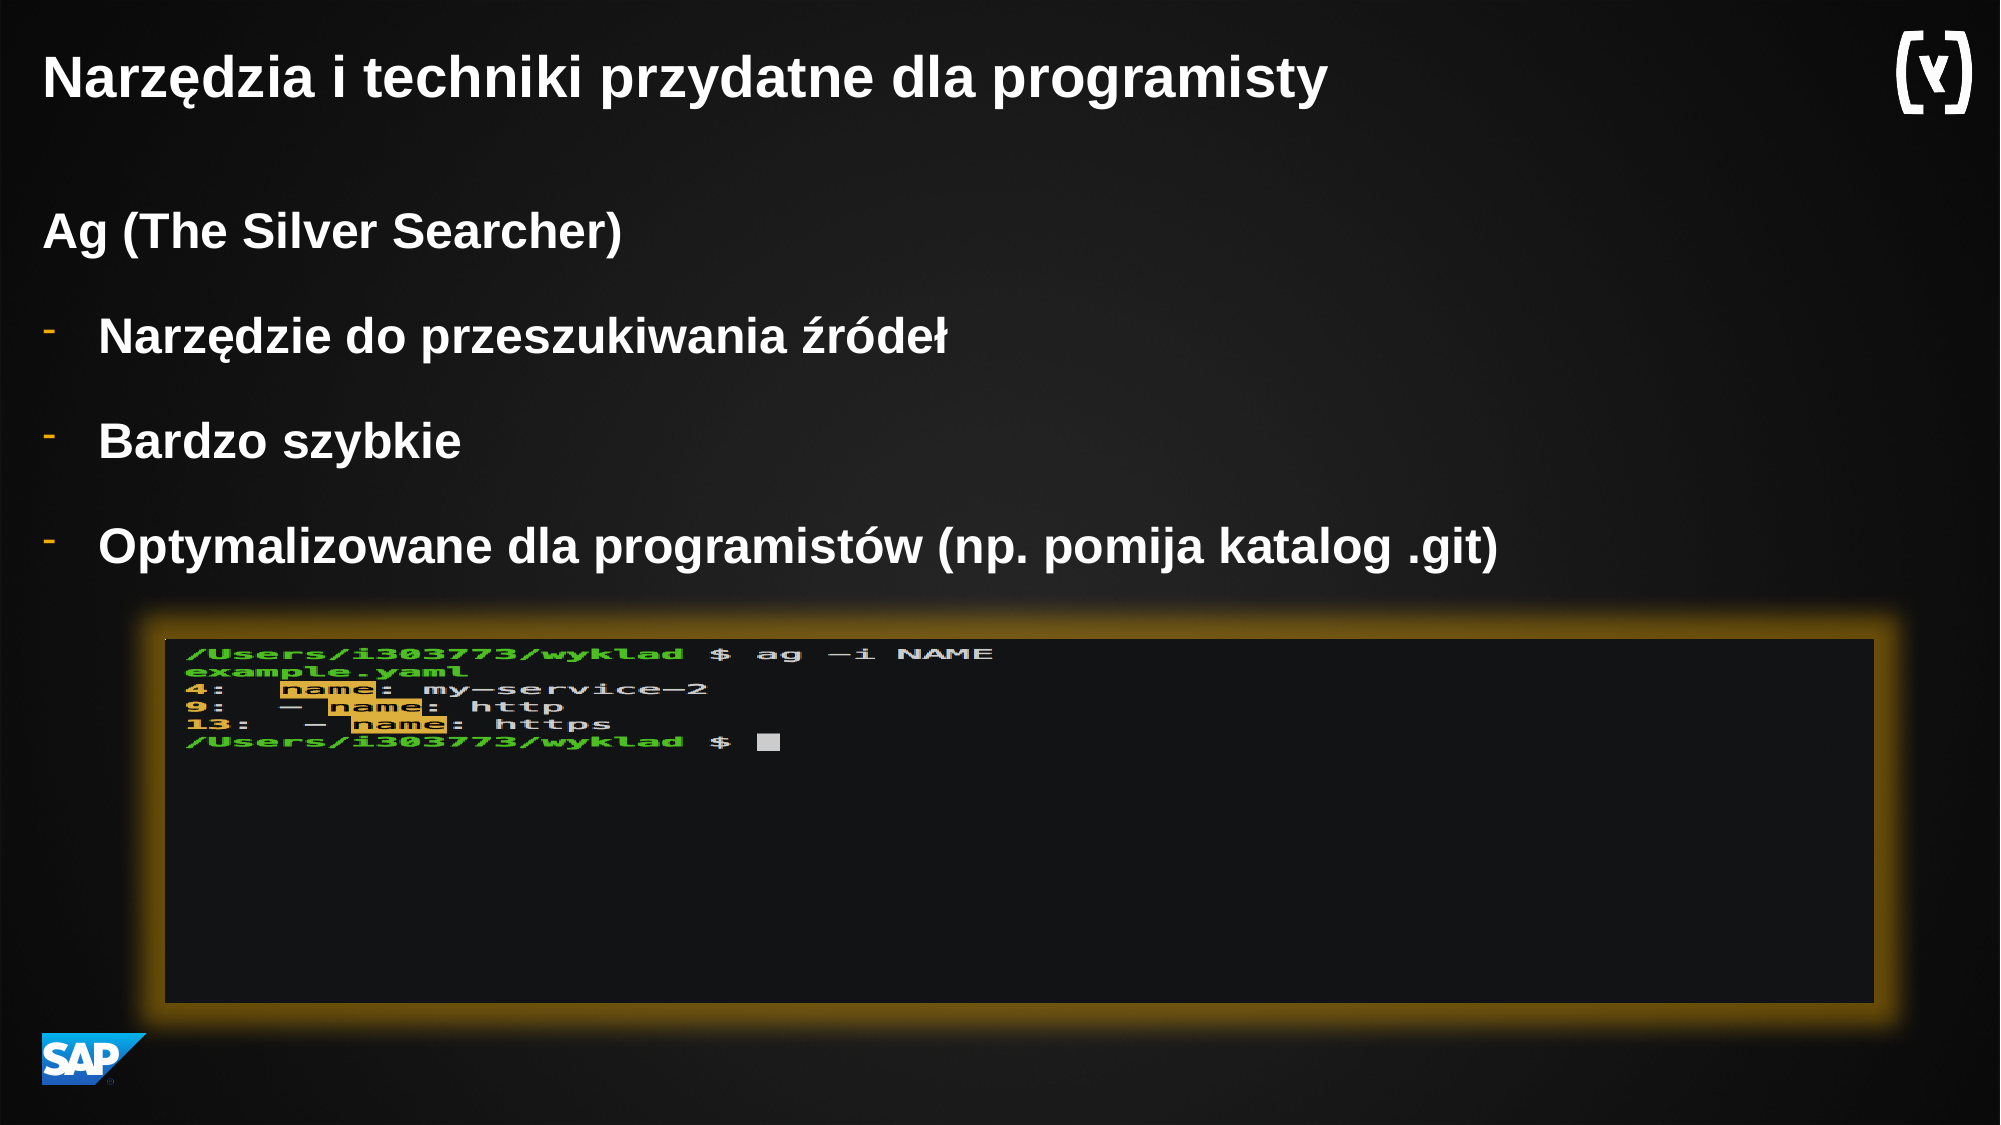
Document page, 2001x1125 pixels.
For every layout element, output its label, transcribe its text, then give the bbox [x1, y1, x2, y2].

picture [0, 0, 2000, 1125]
list Ag (The Silver Searcher) Narzędzie do przeszukiwania źródeł Bardzo szybkie Optymalizowane dla programistów (np. pomija katalog .git) [42, 198, 1954, 992]
title Narzędzia i techniki przydatne dla programisty [42, 46, 1874, 171]
